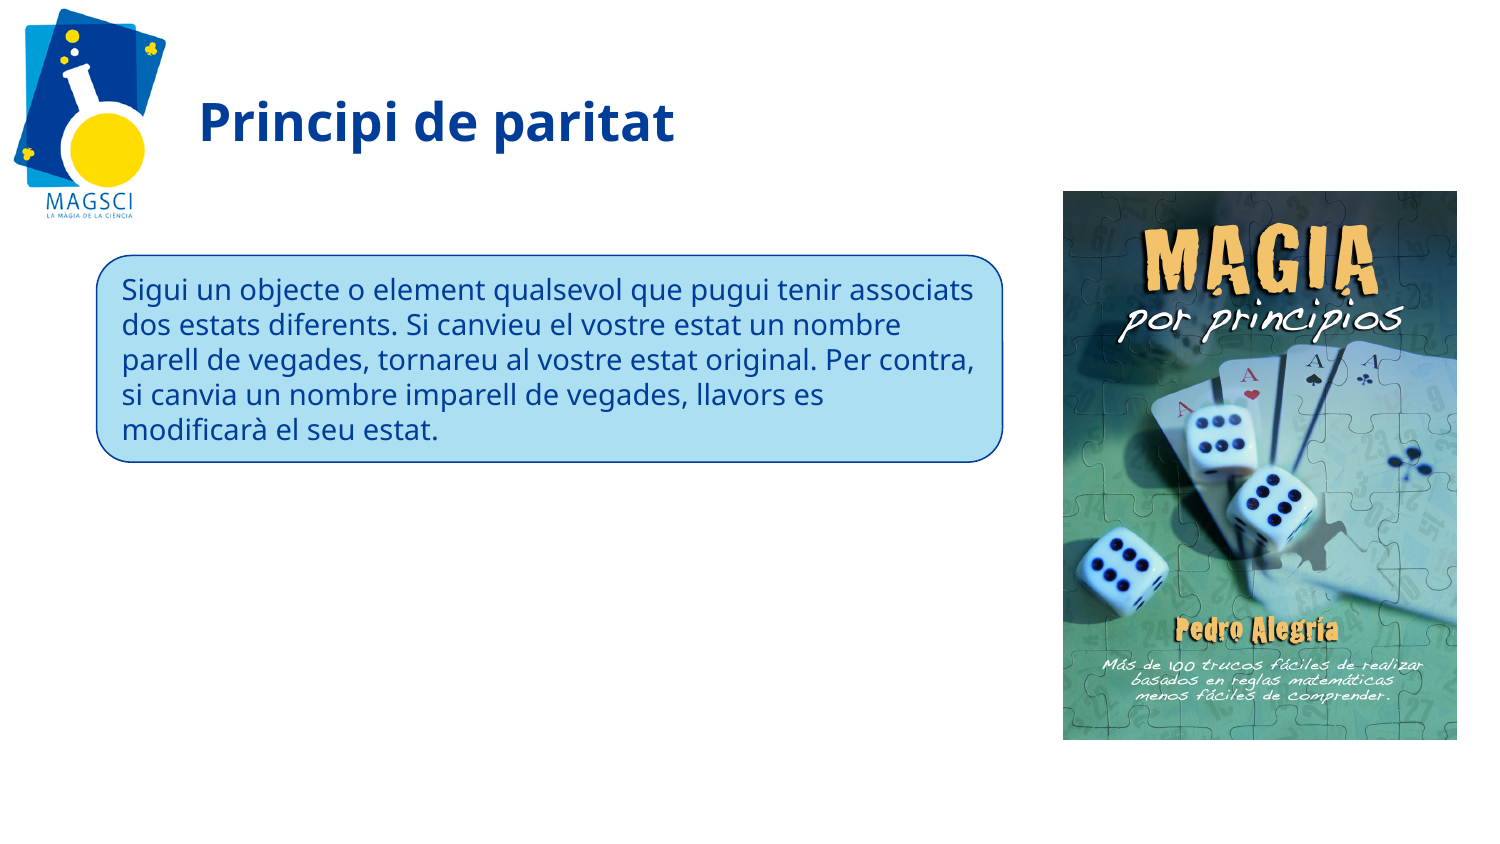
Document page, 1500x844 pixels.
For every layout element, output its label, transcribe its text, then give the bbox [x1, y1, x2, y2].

picture [1062, 191, 1457, 741]
title Principi de paritat [183, 72, 1449, 167]
text_box Sigui un objecte o element qualsevol que pugui tenir associats dos estats diferents. Si canvieu el vostre estat un nombre parell de vegades, tornareu al vostre estat original. Per contra, si canvia un nombre imparell de vegades, llavors es modificarà el seu estat. [96, 255, 1003, 463]
picture [0, 0, 180, 229]
